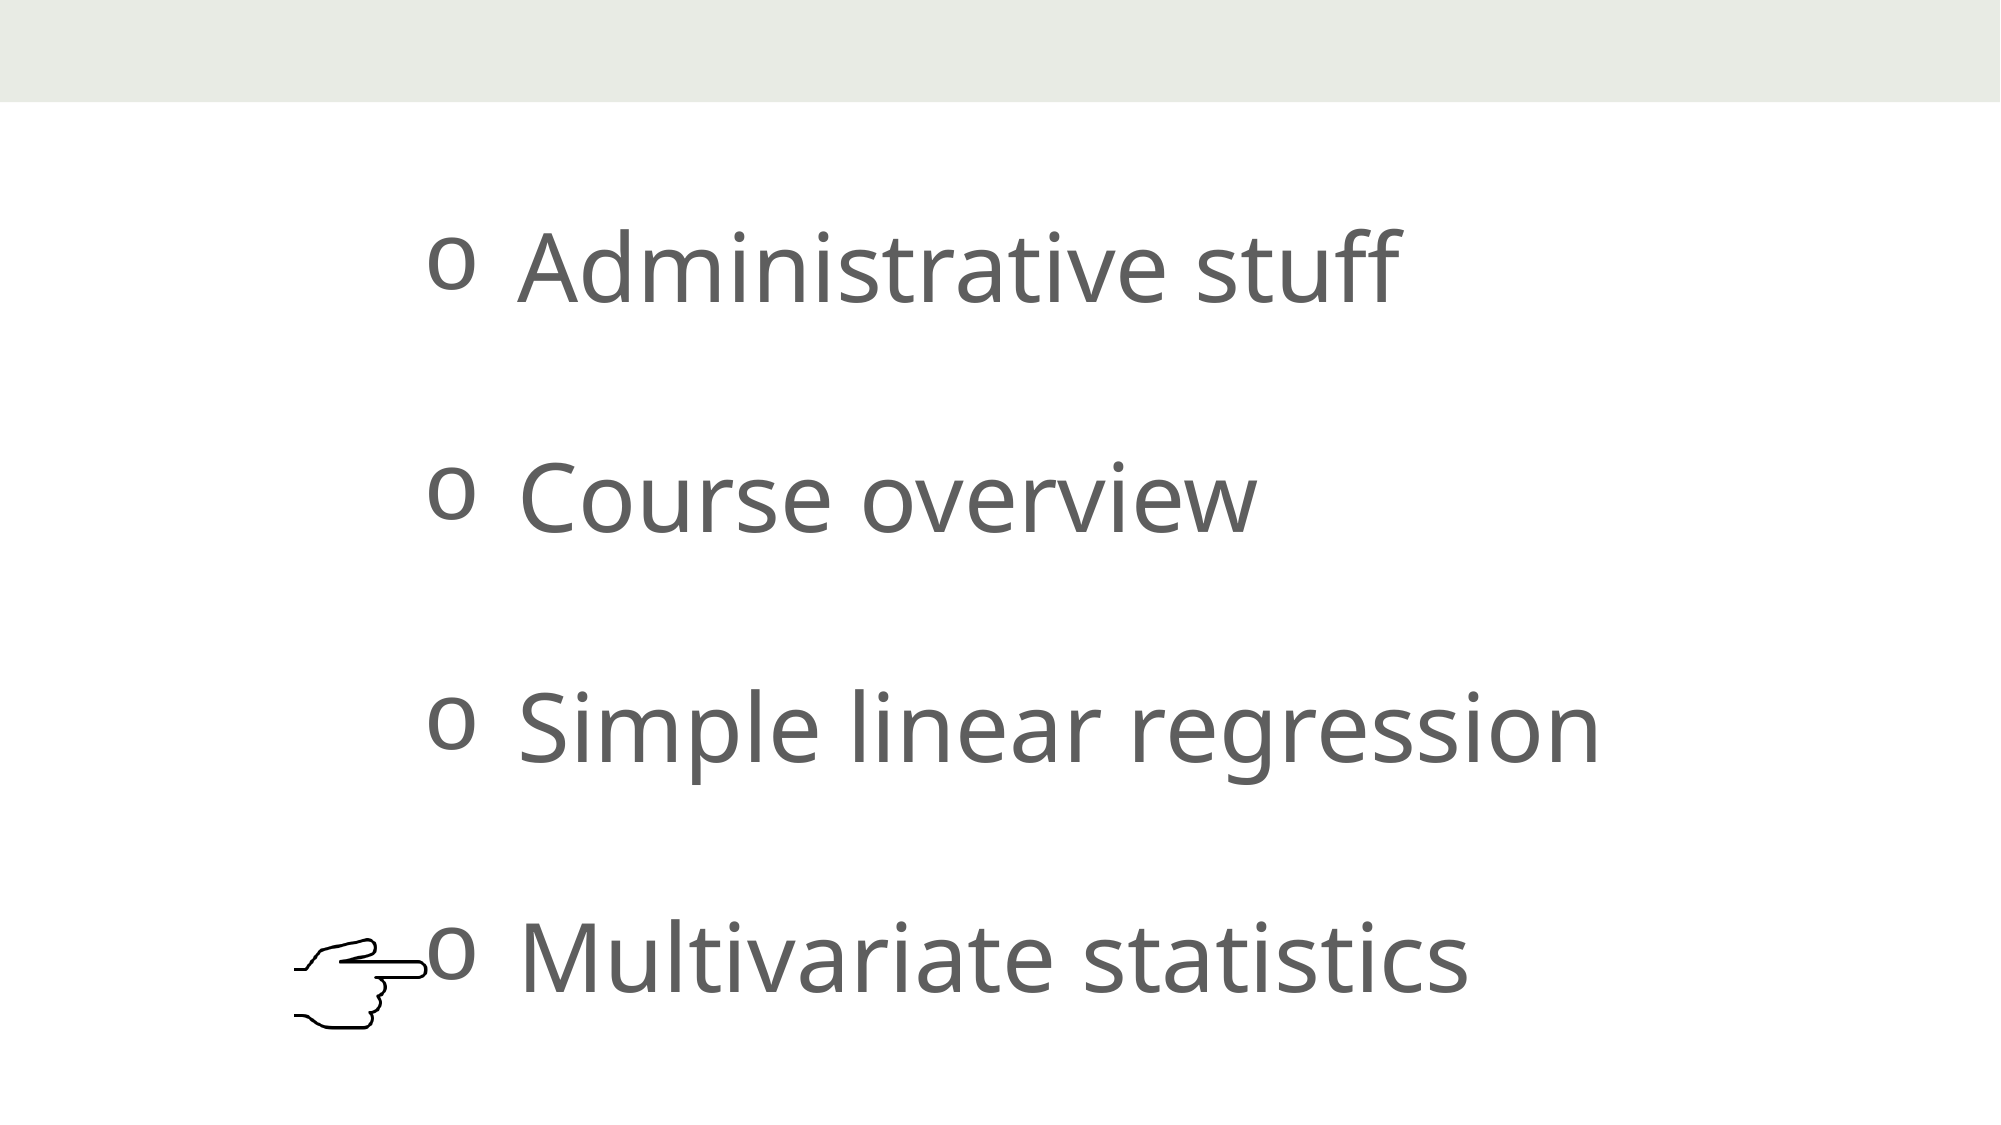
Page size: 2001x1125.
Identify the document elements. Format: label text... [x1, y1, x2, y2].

text_box [0, 0, 2000, 103]
text_box Administrative stuff Course overview Simple linear regression Multivariate statistics [409, 199, 1619, 1019]
picture [284, 908, 435, 1059]
